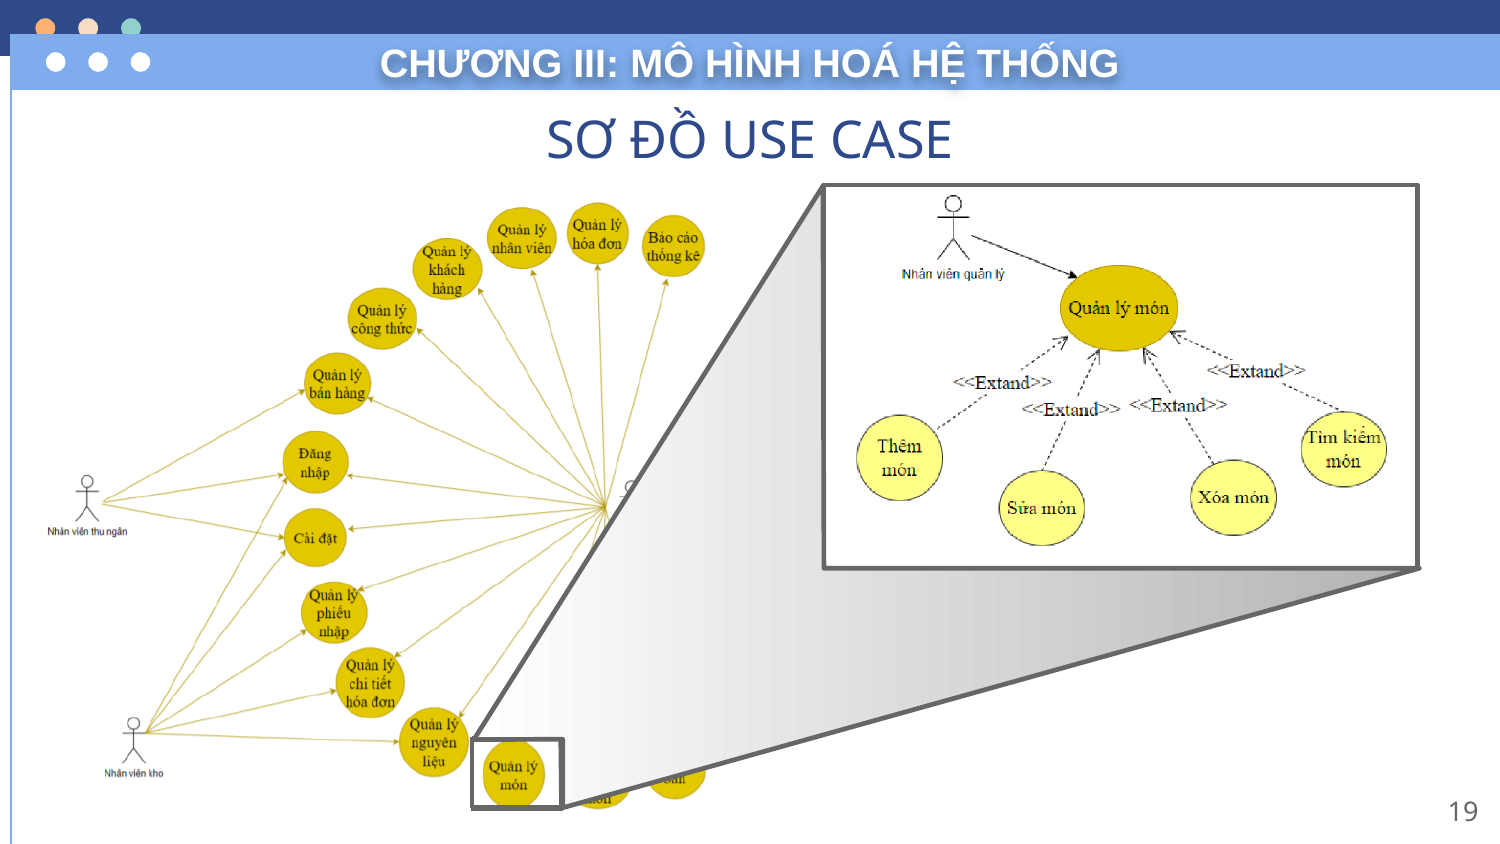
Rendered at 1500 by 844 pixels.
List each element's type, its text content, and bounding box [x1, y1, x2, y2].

text_box [732, 186, 1399, 761]
slide_number 19 [1403, 779, 1494, 844]
picture [39, 186, 728, 828]
title SƠ ĐỒ USE CASE [488, 116, 1012, 184]
picture [825, 186, 1416, 566]
title CHƯƠNG III: MÔ HÌNH HOÁ HỆ THỐNG [0, 13, 1500, 101]
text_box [470, 736, 563, 811]
